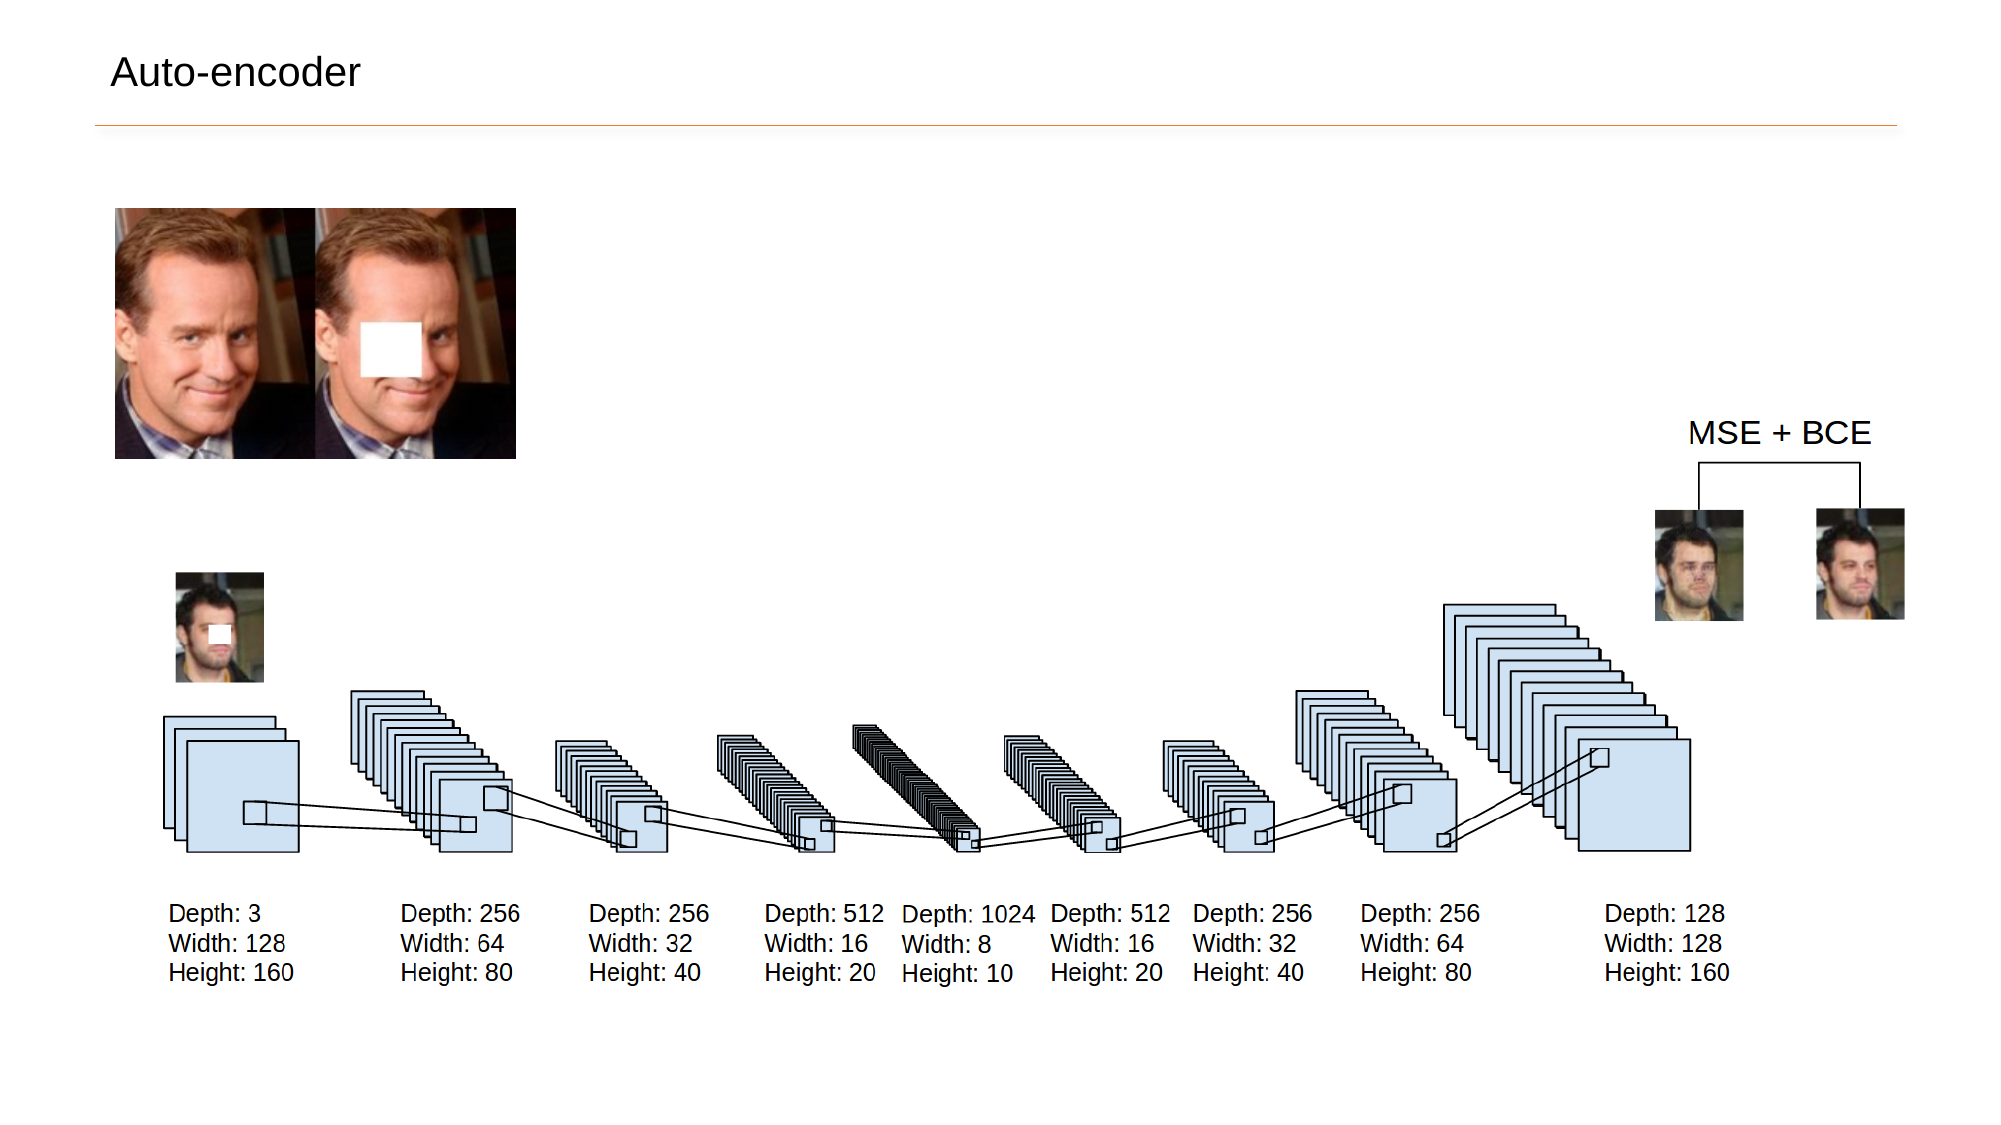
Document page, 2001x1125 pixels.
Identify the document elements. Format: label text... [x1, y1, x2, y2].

text_box Auto-encoder [95, 36, 377, 102]
picture [115, 208, 1922, 1061]
